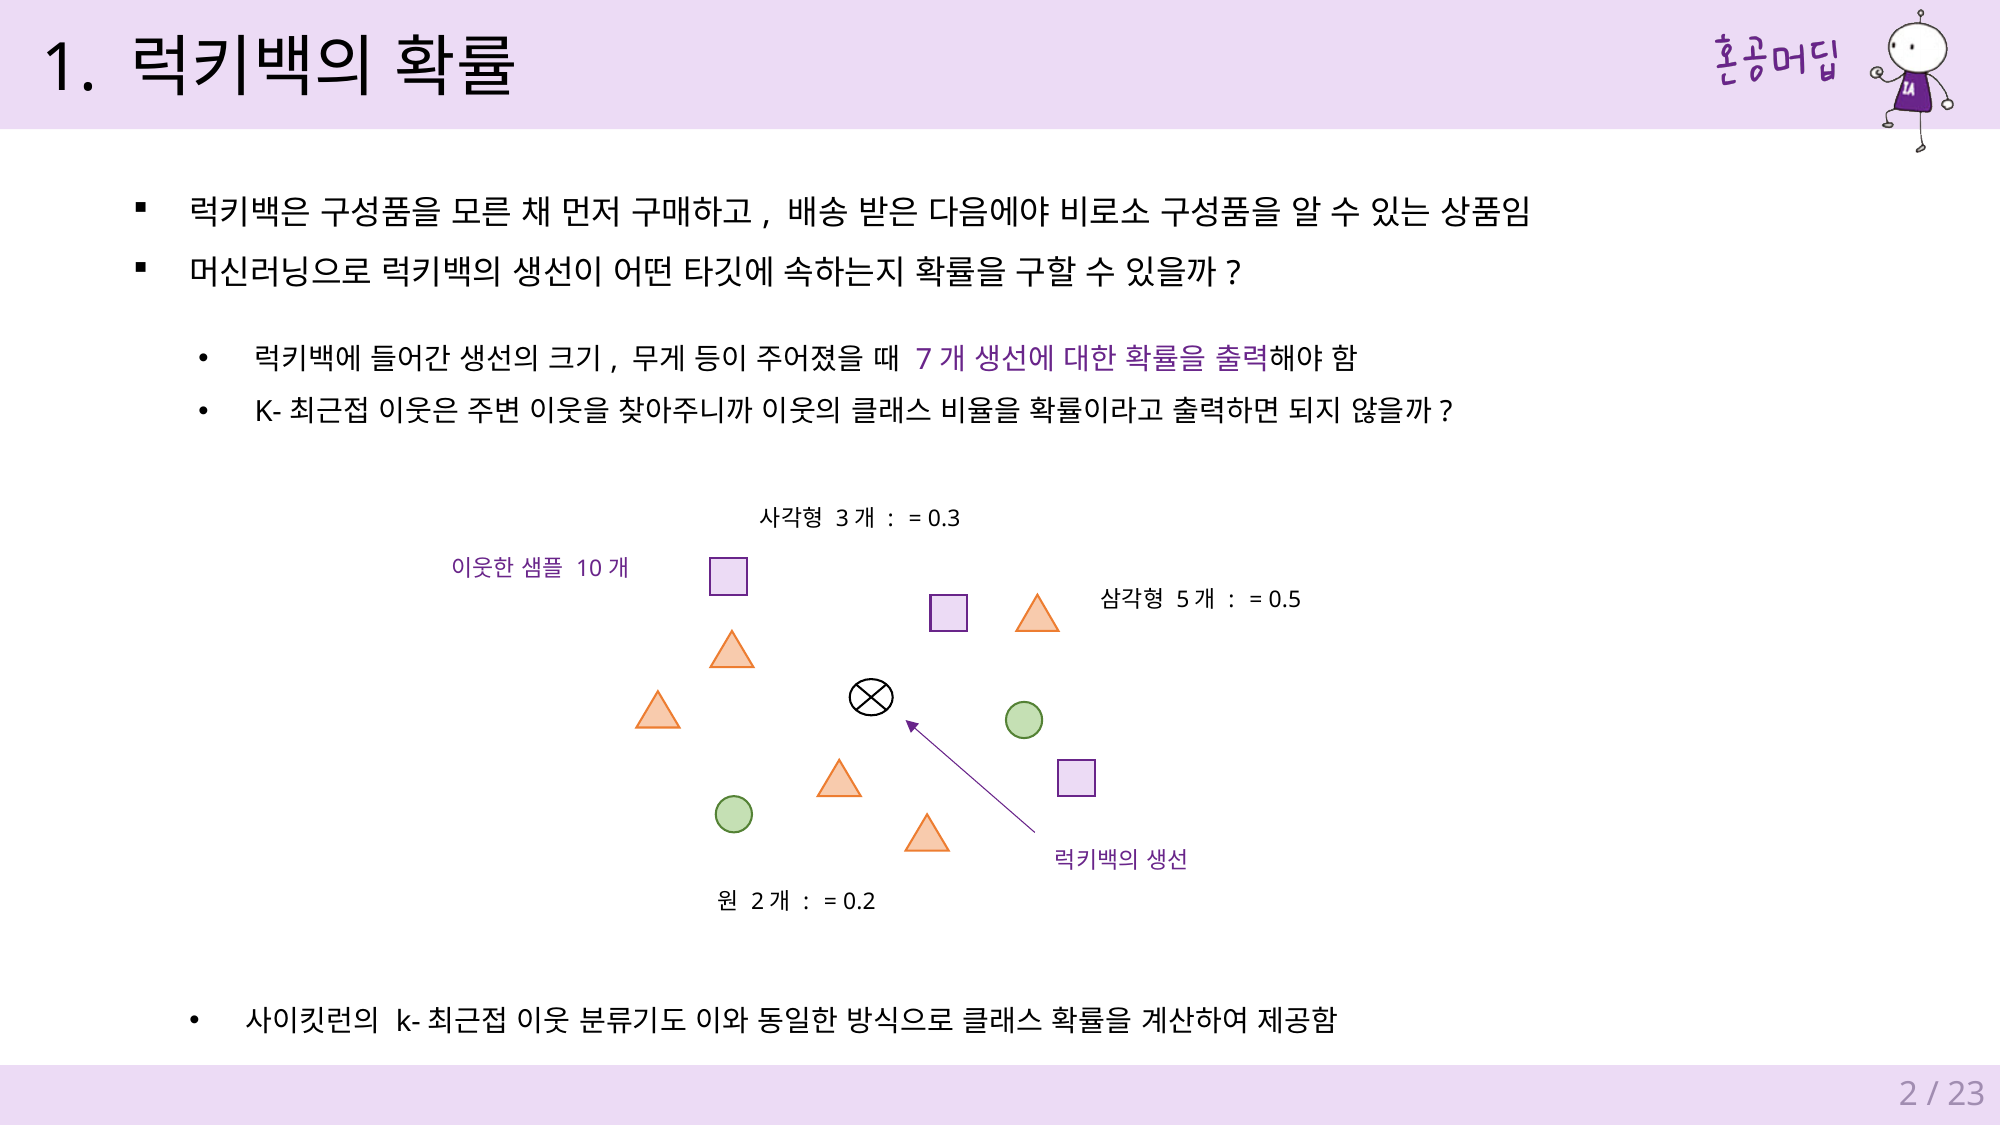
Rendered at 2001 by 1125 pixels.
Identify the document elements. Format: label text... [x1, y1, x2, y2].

text_box 사이킷런의 k-최근접 이웃 분류기도 이와 동일한 방식으로 클래스 확률을 계산하여 제공함 [174, 977, 1516, 1045]
text_box 럭키백은 구성품을 모른 채 먼저 구매하고, 배송 받은 다음에야 비로소 구성품을 알 수 있는 상품임 머신러닝으로 럭키백의 생선이 어떤 타깃에 속하는지 확률을 구할 수 있을까? [118, 164, 1548, 299]
text_box 1. 럭키백의 확률 [26, 16, 533, 112]
picture [1868, 7, 1956, 155]
text_box 럭키백에 들어간 생선의 크기, 무게 등이 주어졌을 때 7개 생선에 대한 확률을 출력해야 함 K-최근접 이웃은 주변 이웃을 찾아주니까 이웃의 클래스 비율을 확률이라고 출력하면 되지 않을까? [183, 315, 1468, 436]
picture [1710, 0, 1841, 130]
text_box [440, 465, 1326, 944]
slide_number 2 / 23 [1550, 1065, 2000, 1125]
